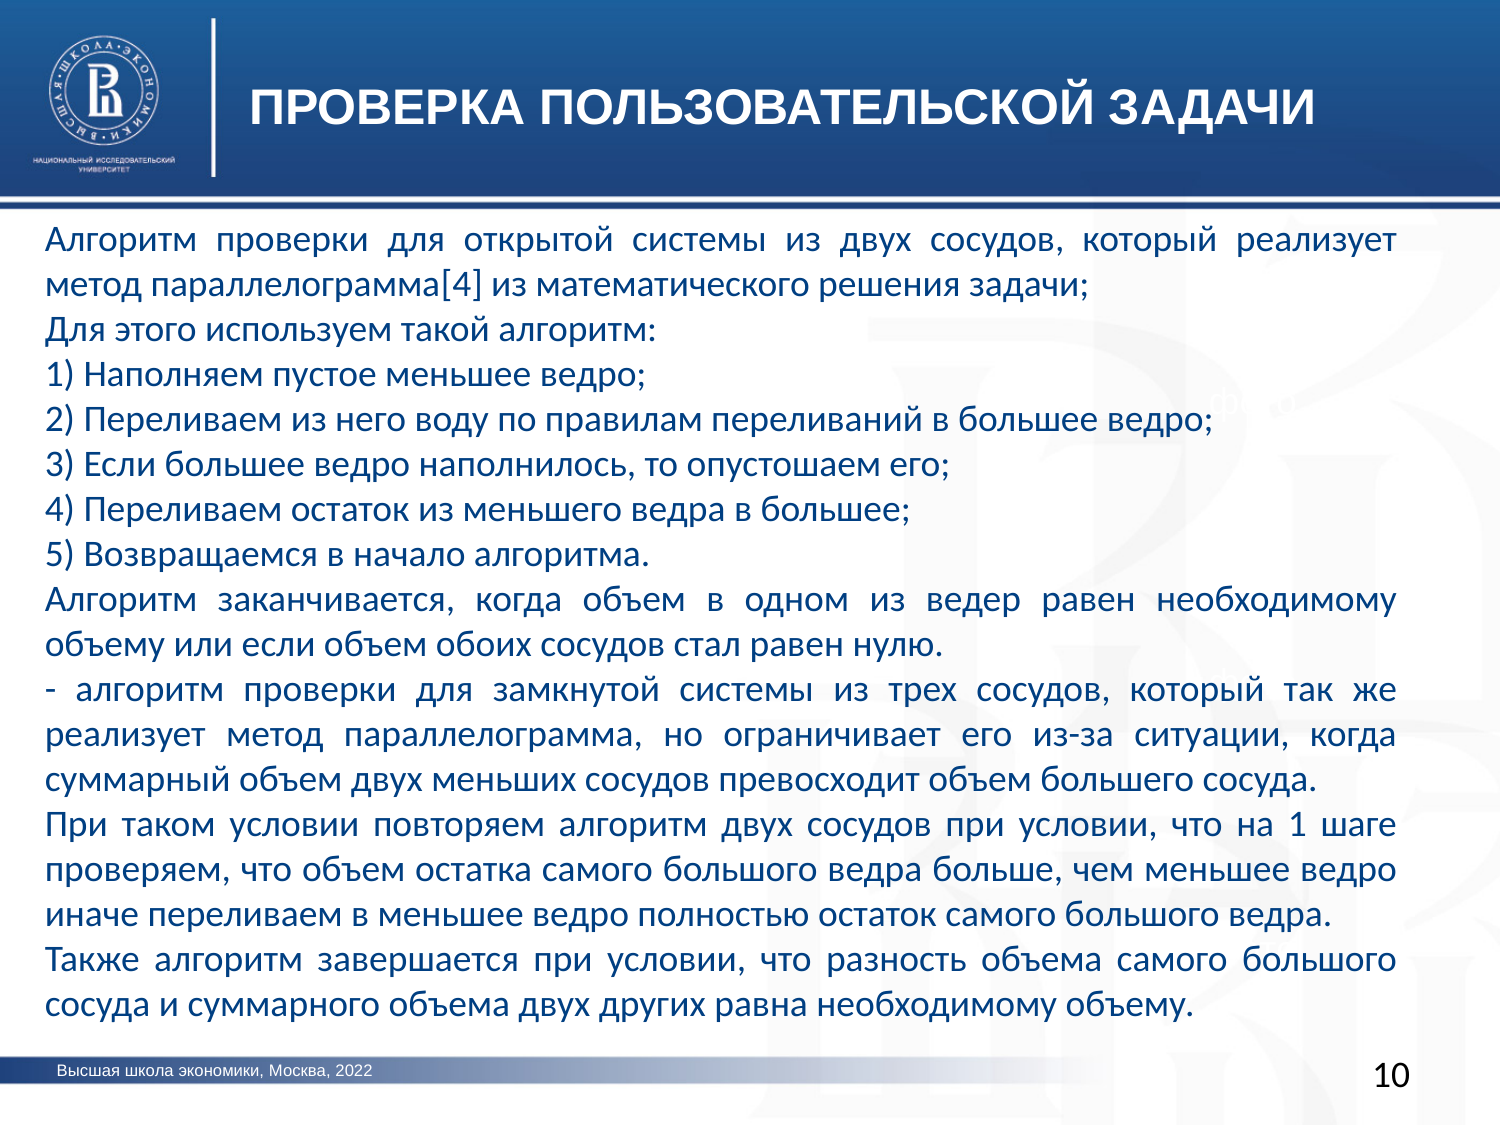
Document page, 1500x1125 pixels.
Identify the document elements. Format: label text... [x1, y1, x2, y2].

slide_number 10 [1074, 1042, 1425, 1103]
text_box ПРОВЕРКА ПОЛЬЗОВАТЕЛЬСКОЙ ЗАДАЧИ [234, 70, 1454, 139]
text_box Высшая школа экономики, Москва, 2022 [41, 1052, 722, 1093]
picture [0, 0, 1500, 1125]
text_box Алгоритм проверки для открытой системы из двух сосудов, который реализует метод параллелограмма[4] из математического решения задачи; Для этого используем такой алгоритм: 1) Наполняем пустое меньшее ведро; 2) Переливаем из него воду по правилам переливаний в большее ведро; 3) Если большее ведро наполнилось, то опустошаем его; 4) Переливаем остаток из меньшего ведра в большее; 5) Возвращаемся в начало алгоритма. Алгоритм заканчивается, когда объем в одном из ведер равен необходимому объему или если объем обоих сосудов стал равен нулю. - алгоритм проверки для замкнутой системы из трех сосудов, который так же реализует метод параллелограмма, но ограничивает его из-за ситуации, когда суммарный объем двух меньших сосудов превосходит объем большего сосуда. При таком условии повторяем алгоритм двух сосудов при условии, что на 1 шаге проверяем, что объем остатка самого большого ведра больше, чем меньшее ведро иначе переливаем в меньшее ведро полностью остаток самого большого ведра. Также алгоритм завершается при условии, что разность объема самого большого сосуда и суммарного объема двух других равна необходимому объему. [30, 206, 1414, 1032]
